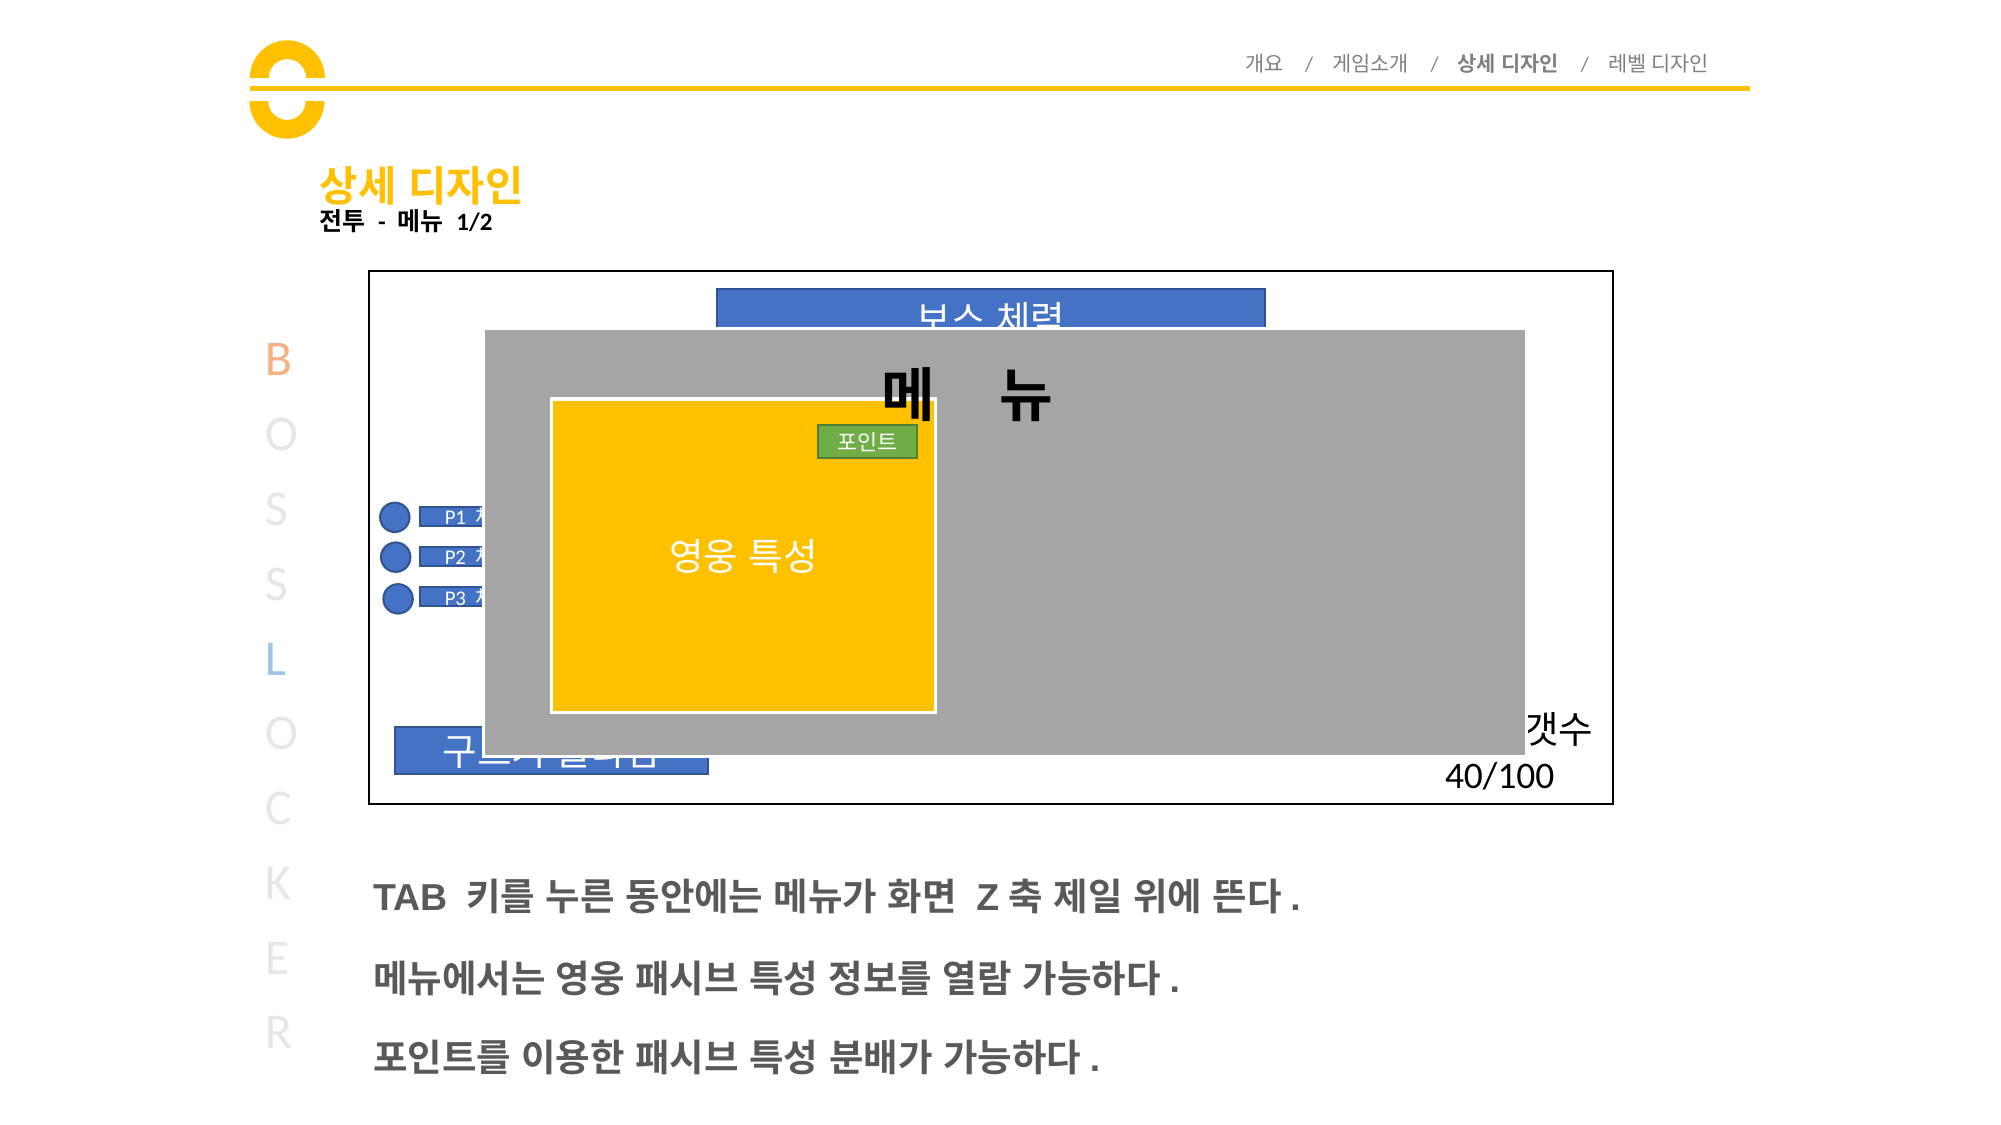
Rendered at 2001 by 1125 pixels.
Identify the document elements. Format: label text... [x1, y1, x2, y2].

text_box P3 체력 [419, 586, 482, 607]
text_box [248, 39, 326, 79]
text_box 총알 갯수 40/100 [1430, 698, 1796, 803]
text_box 메 뉴 [793, 350, 1207, 436]
text_box [482, 327, 1528, 758]
text_box 메뉴에서는 영웅 패시브 특성 정보를 열람 가능하다. [358, 947, 1724, 1008]
text_box [248, 100, 326, 140]
text_box [379, 541, 412, 573]
text_box P2 체력 [419, 546, 482, 567]
text_box 포인트를 이용한 패시브 특성 분배가 가능하다. [358, 1026, 1724, 1087]
text_box 개요 / 게임소개 / 상세 디자인 / 레벨 디자인 [1169, 42, 1724, 83]
title 상세 디자인 [304, 166, 882, 210]
text_box 영웅 특성 [550, 397, 937, 714]
text_box 포인트 [817, 424, 918, 459]
text_box P1 체력 [419, 506, 482, 527]
text_box [382, 583, 414, 615]
list B O S S L O C K E R [249, 324, 400, 1018]
text_box 전투 - 메뉴 1/2 [304, 197, 733, 243]
text_box 보스 체력 [716, 288, 1266, 327]
text_box [379, 501, 411, 534]
text_box TAB 키를 누른 동안에는 메뉴가 화면 Z축 제일 위에 뜬다. [358, 865, 1724, 926]
text_box [368, 270, 1614, 805]
text_box 구르기 쿨타임 [394, 726, 709, 775]
